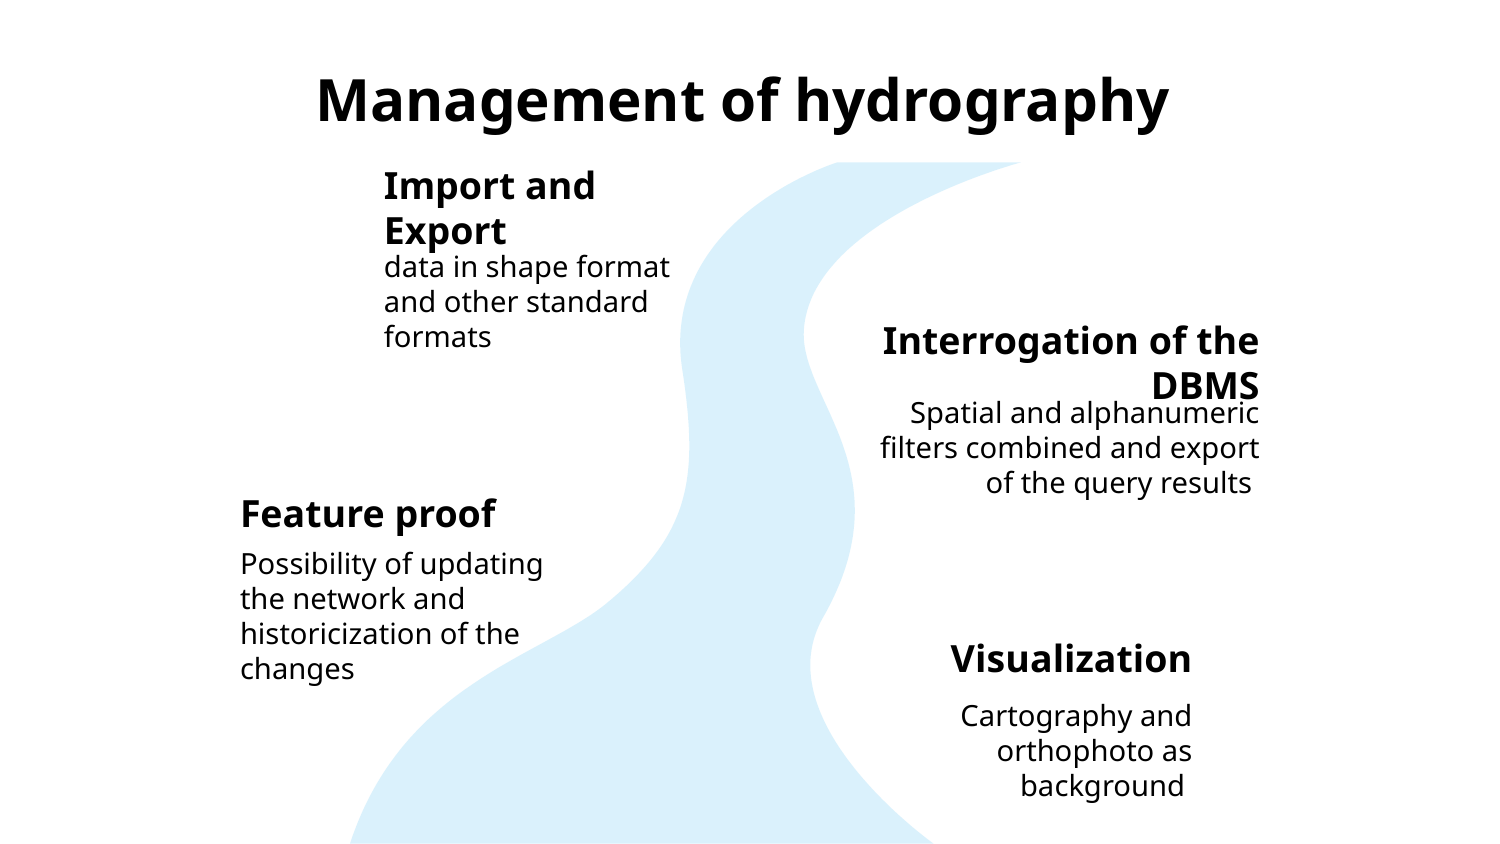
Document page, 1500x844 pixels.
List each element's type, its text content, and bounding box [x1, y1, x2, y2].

title Management of hydrography [0, 67, 1500, 129]
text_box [857, 328, 1276, 496]
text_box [224, 462, 564, 705]
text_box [869, 619, 1208, 804]
text_box [350, 162, 1021, 844]
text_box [368, 169, 708, 354]
